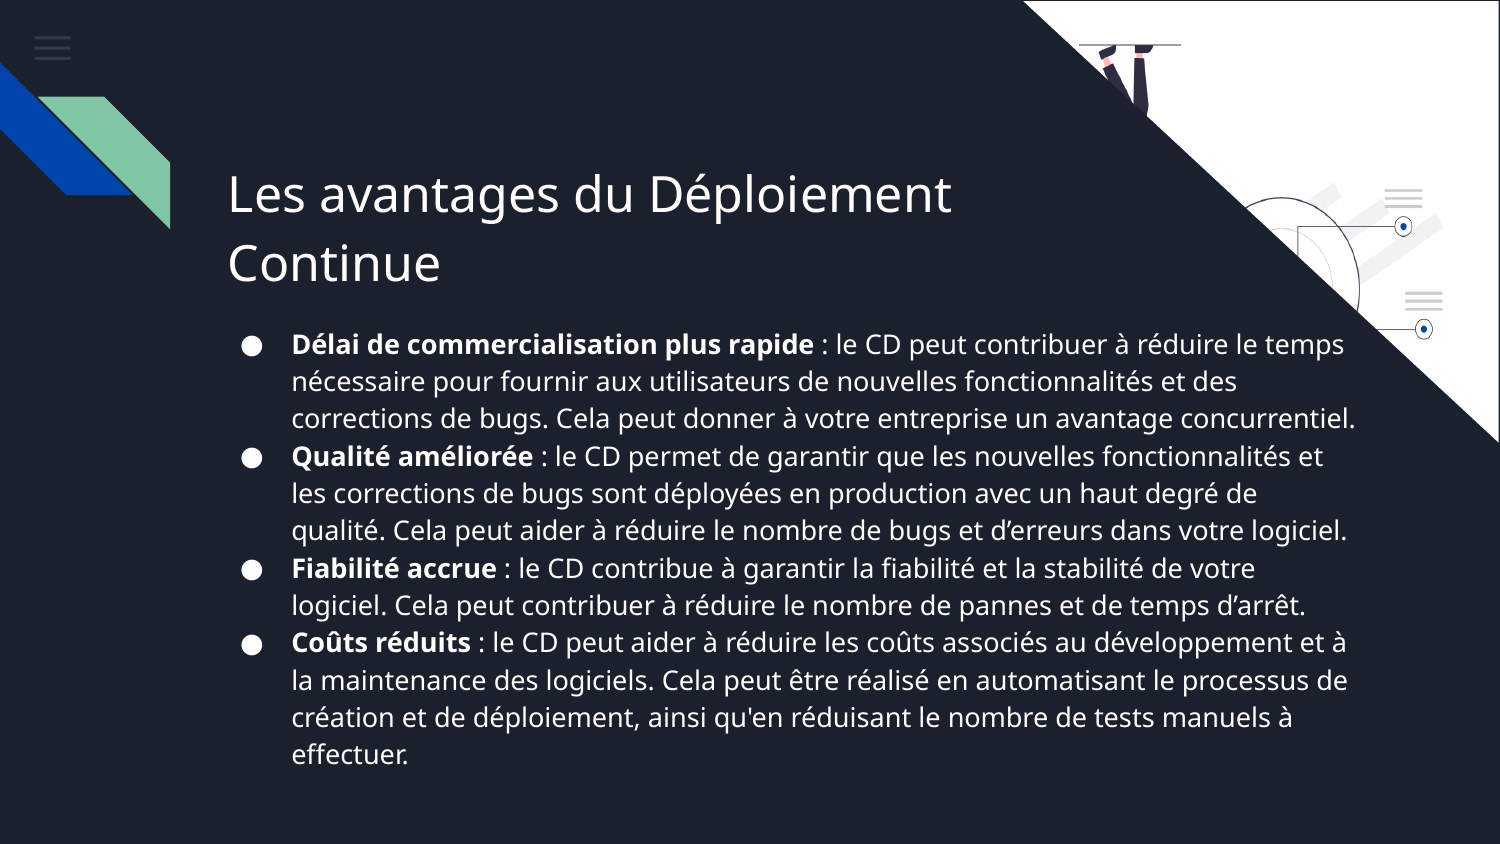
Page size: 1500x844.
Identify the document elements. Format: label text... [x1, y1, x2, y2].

list Délai de commercialisation plus rapide : le CD peut contribuer à réduire le temps nécessaire pour fournir aux utilisateurs de nouvelles fonctionnalités et des corrections de bugs. Cela peut donner à votre entreprise un avantage concurrentiel. Qualité améliorée : le CD permet de garantir que les nouvelles fonctionnalités et les corrections de bugs sont déployées en production avec un haut degré de qualité. Cela peut aider à réduire le nombre de bugs et d’erreurs dans votre logiciel. Fiabilité accrue : le CD contribue à garantir la fiabilité et la stabilité de votre logiciel. Cela peut contribuer à réduire le nombre de pannes et de temps d’arrêt. Coûts réduits : le CD peut aider à réduire les coûts associés au développement et à la maintenance des logiciels. Cela peut être réalisé en automatisant le processus de création et de déploiement, ainsi qu'en réduisant le nombre de tests manuels à effectuer. [201, 307, 1373, 844]
title Les avantages du Déploiement Continue [212, 138, 1017, 237]
picture [1022, 0, 1499, 443]
